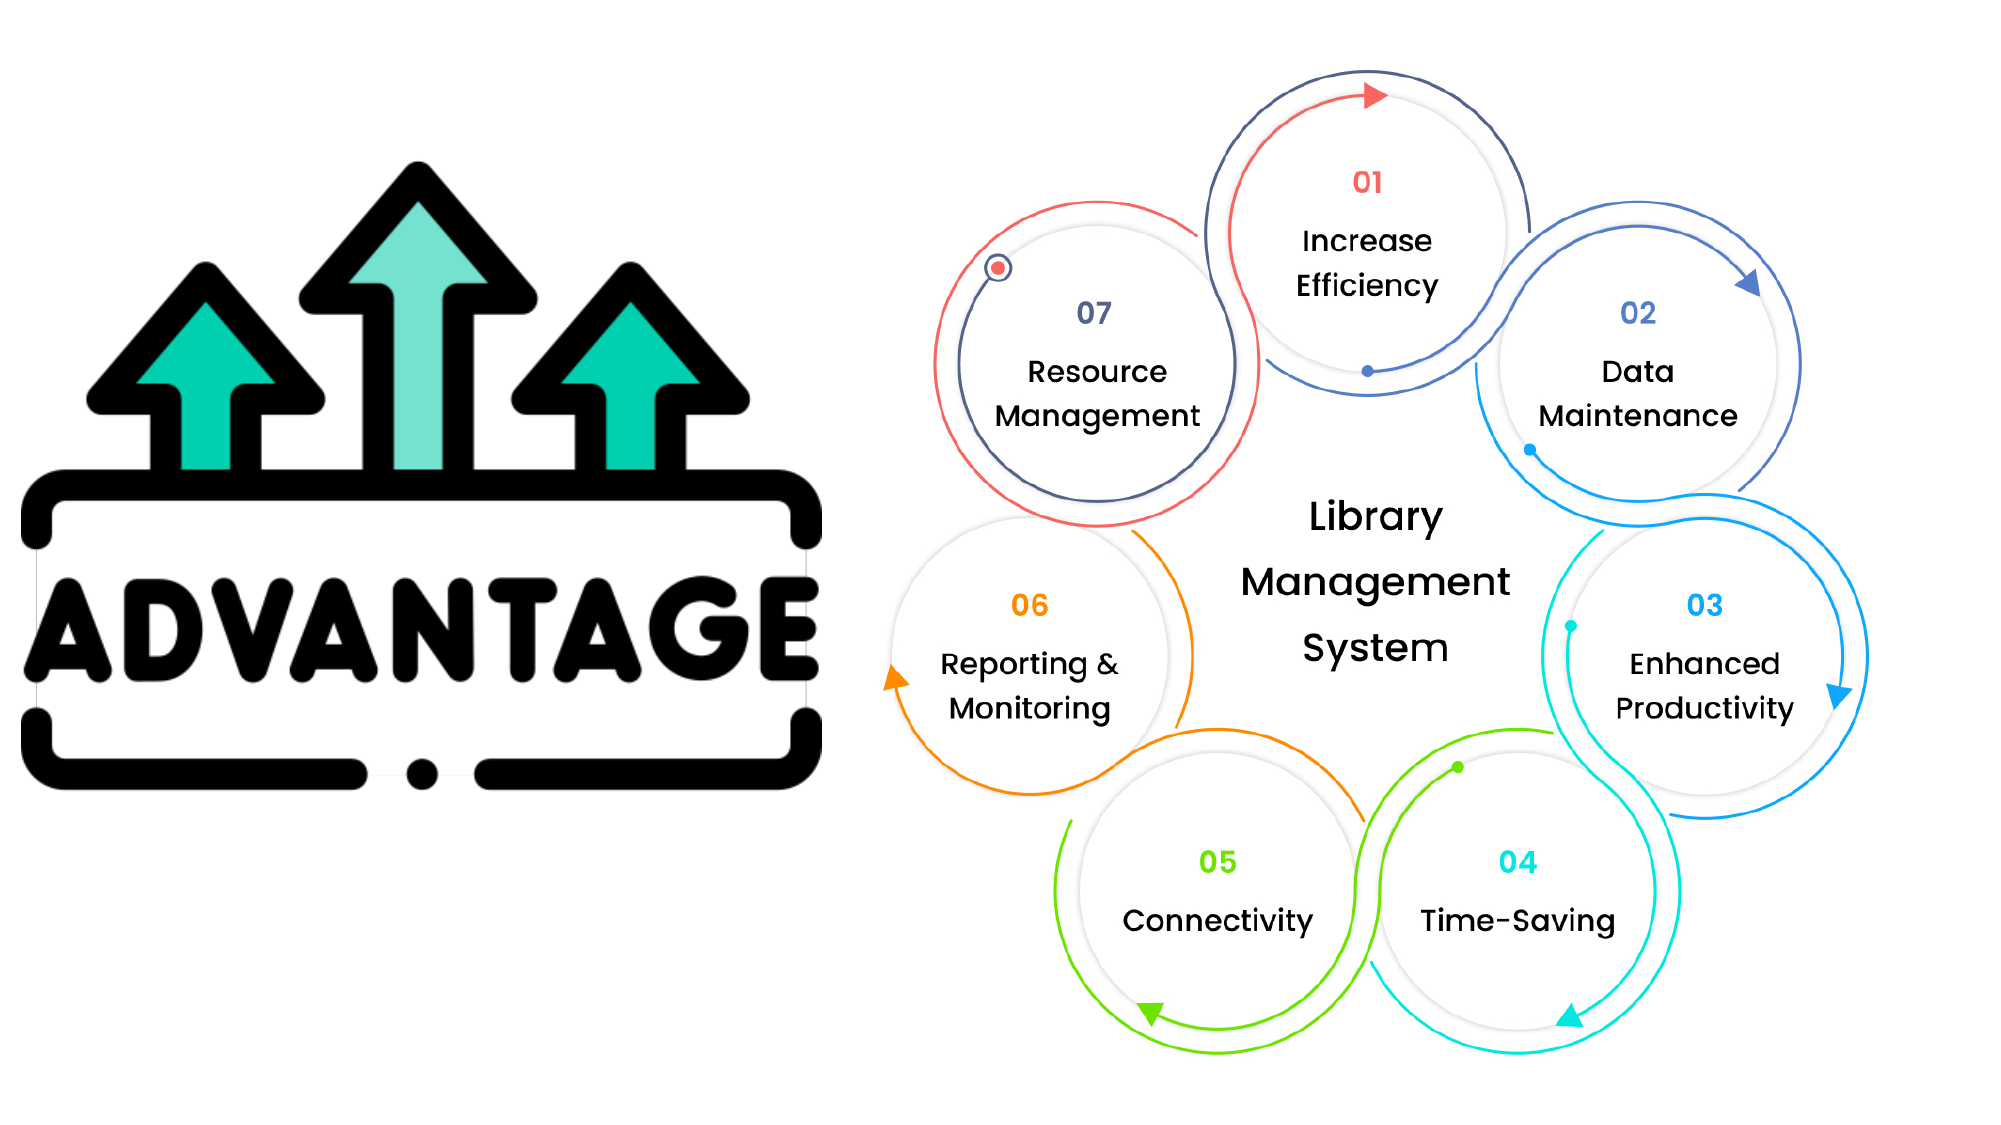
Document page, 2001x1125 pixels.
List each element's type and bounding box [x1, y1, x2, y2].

picture [20, 75, 822, 877]
picture [847, 0, 1903, 1125]
